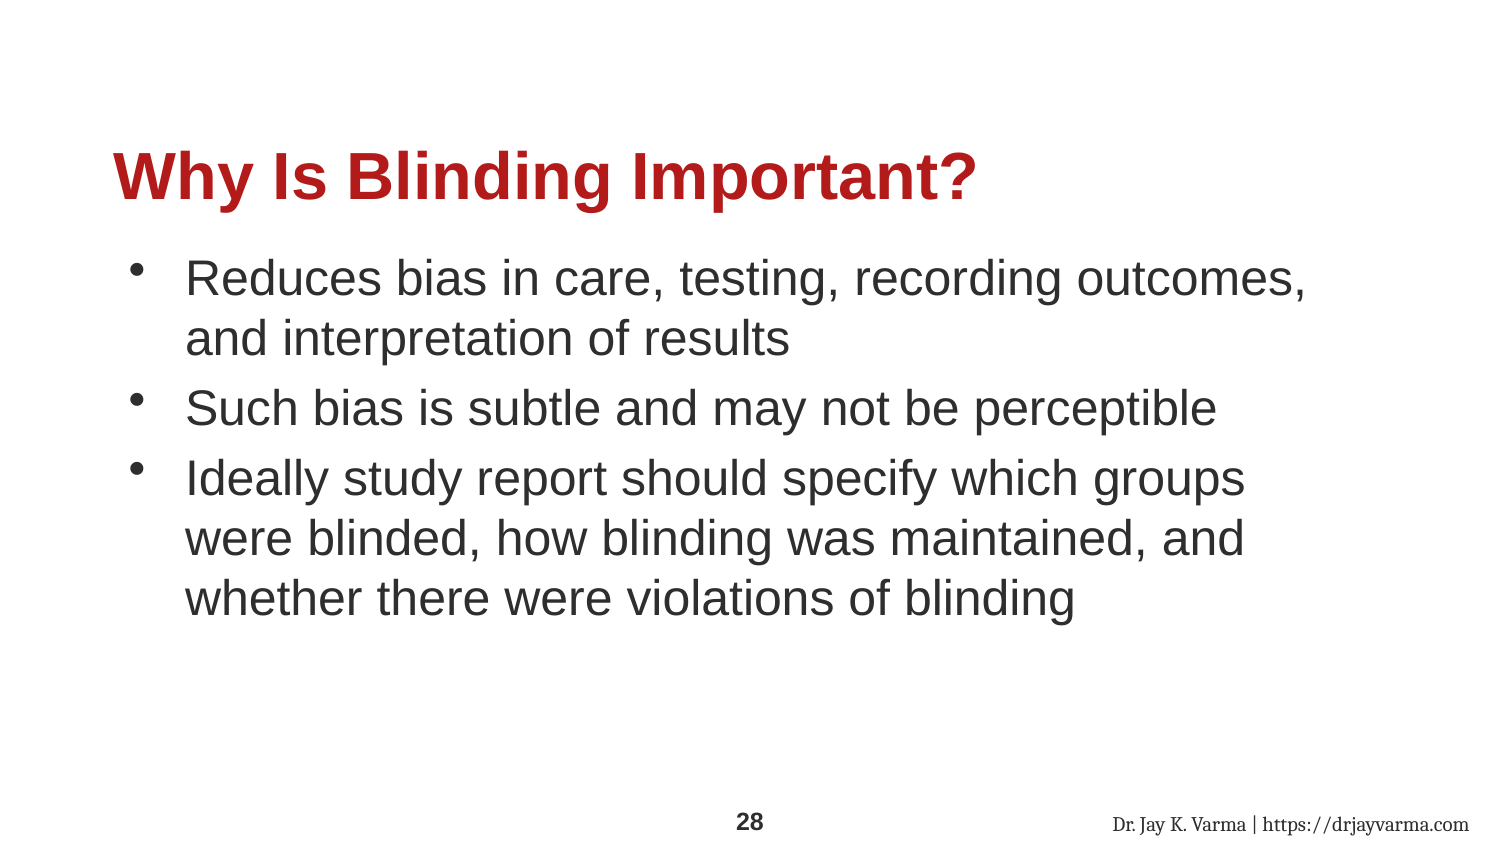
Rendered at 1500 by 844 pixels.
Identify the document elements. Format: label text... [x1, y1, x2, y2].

title Why Is Blinding Important? [113, 141, 1398, 231]
text_box Dr. Jay K. Varma | https://drjayvarma.com [1097, 803, 1500, 844]
list Reduces bias in care, testing, recording outcomes, and interpretation of results Such bias is subtle and may not be perceptible Ideally study report should specify which groups were blinded, how blinding was maintained, and whether there were violations of blinding [113, 237, 1369, 618]
